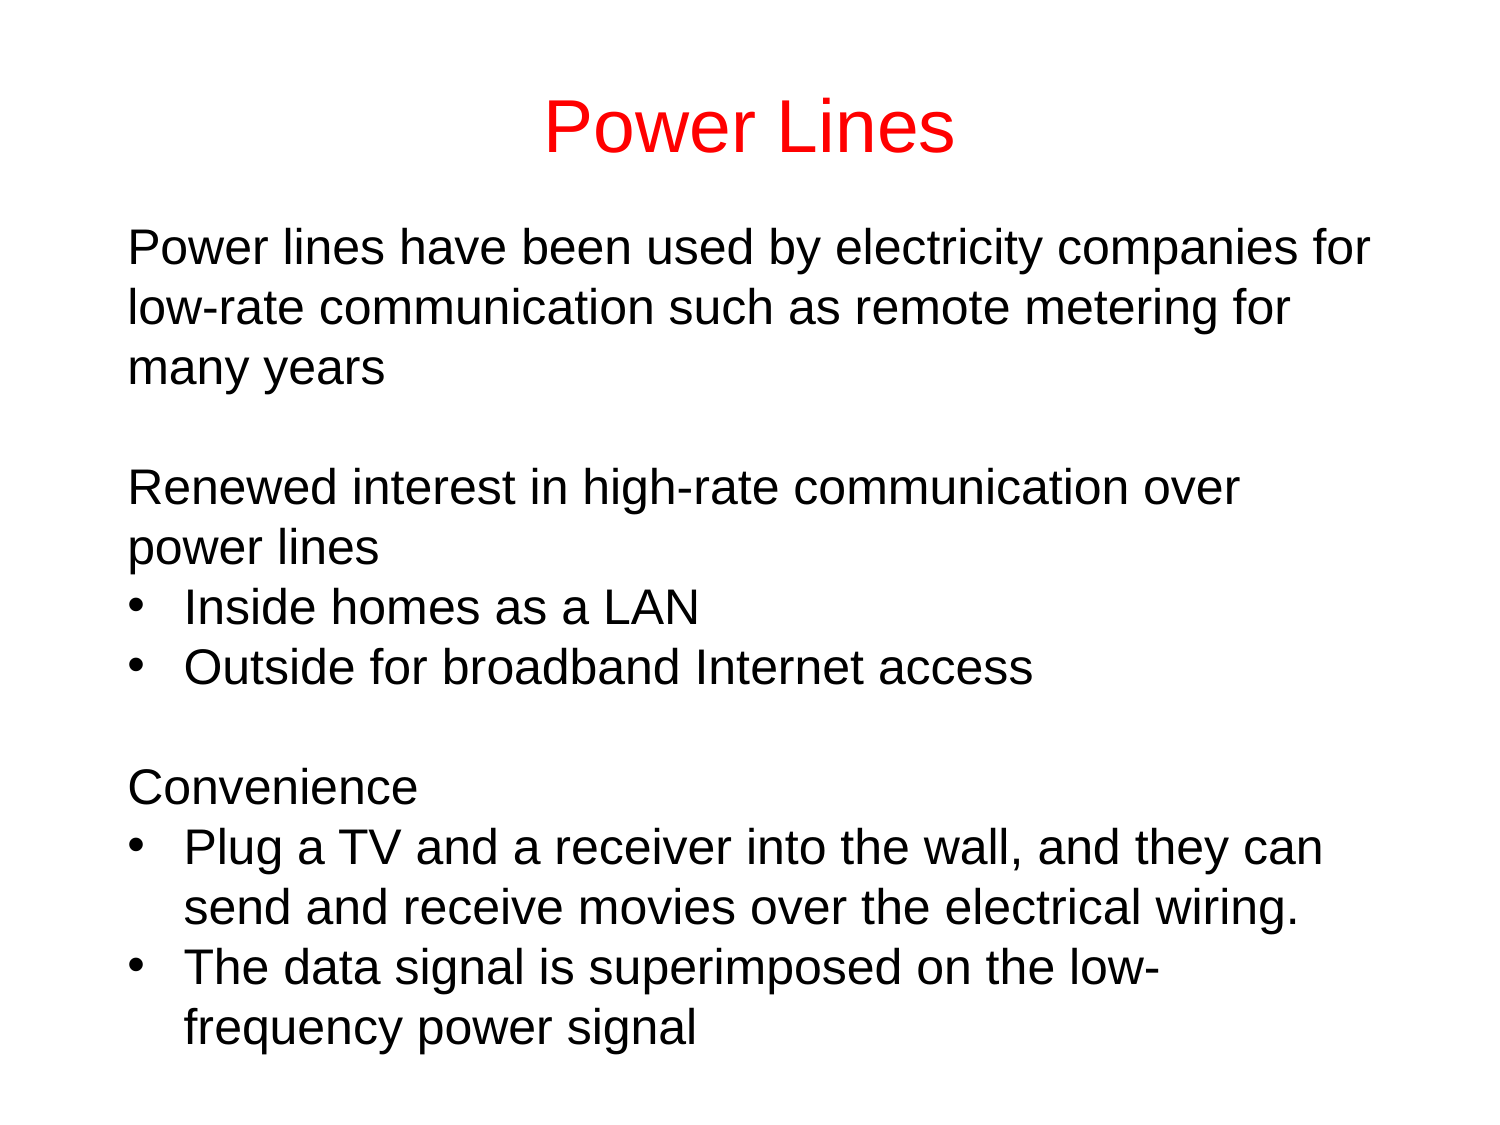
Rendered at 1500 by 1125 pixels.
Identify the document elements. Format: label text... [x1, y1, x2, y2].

text_box Power lines have been used by electricity companies for low-rate communication such as remote metering for many years Renewed interest in high-rate communication over power lines Inside homes as a LAN Outside for broadband Internet access Convenience Plug a TV and a receiver into the wall, and they can send and receive movies over the electrical wiring. The data signal is superimposed on the low-frequency power signal [112, 207, 1388, 1062]
title Power Lines [0, 0, 1500, 245]
